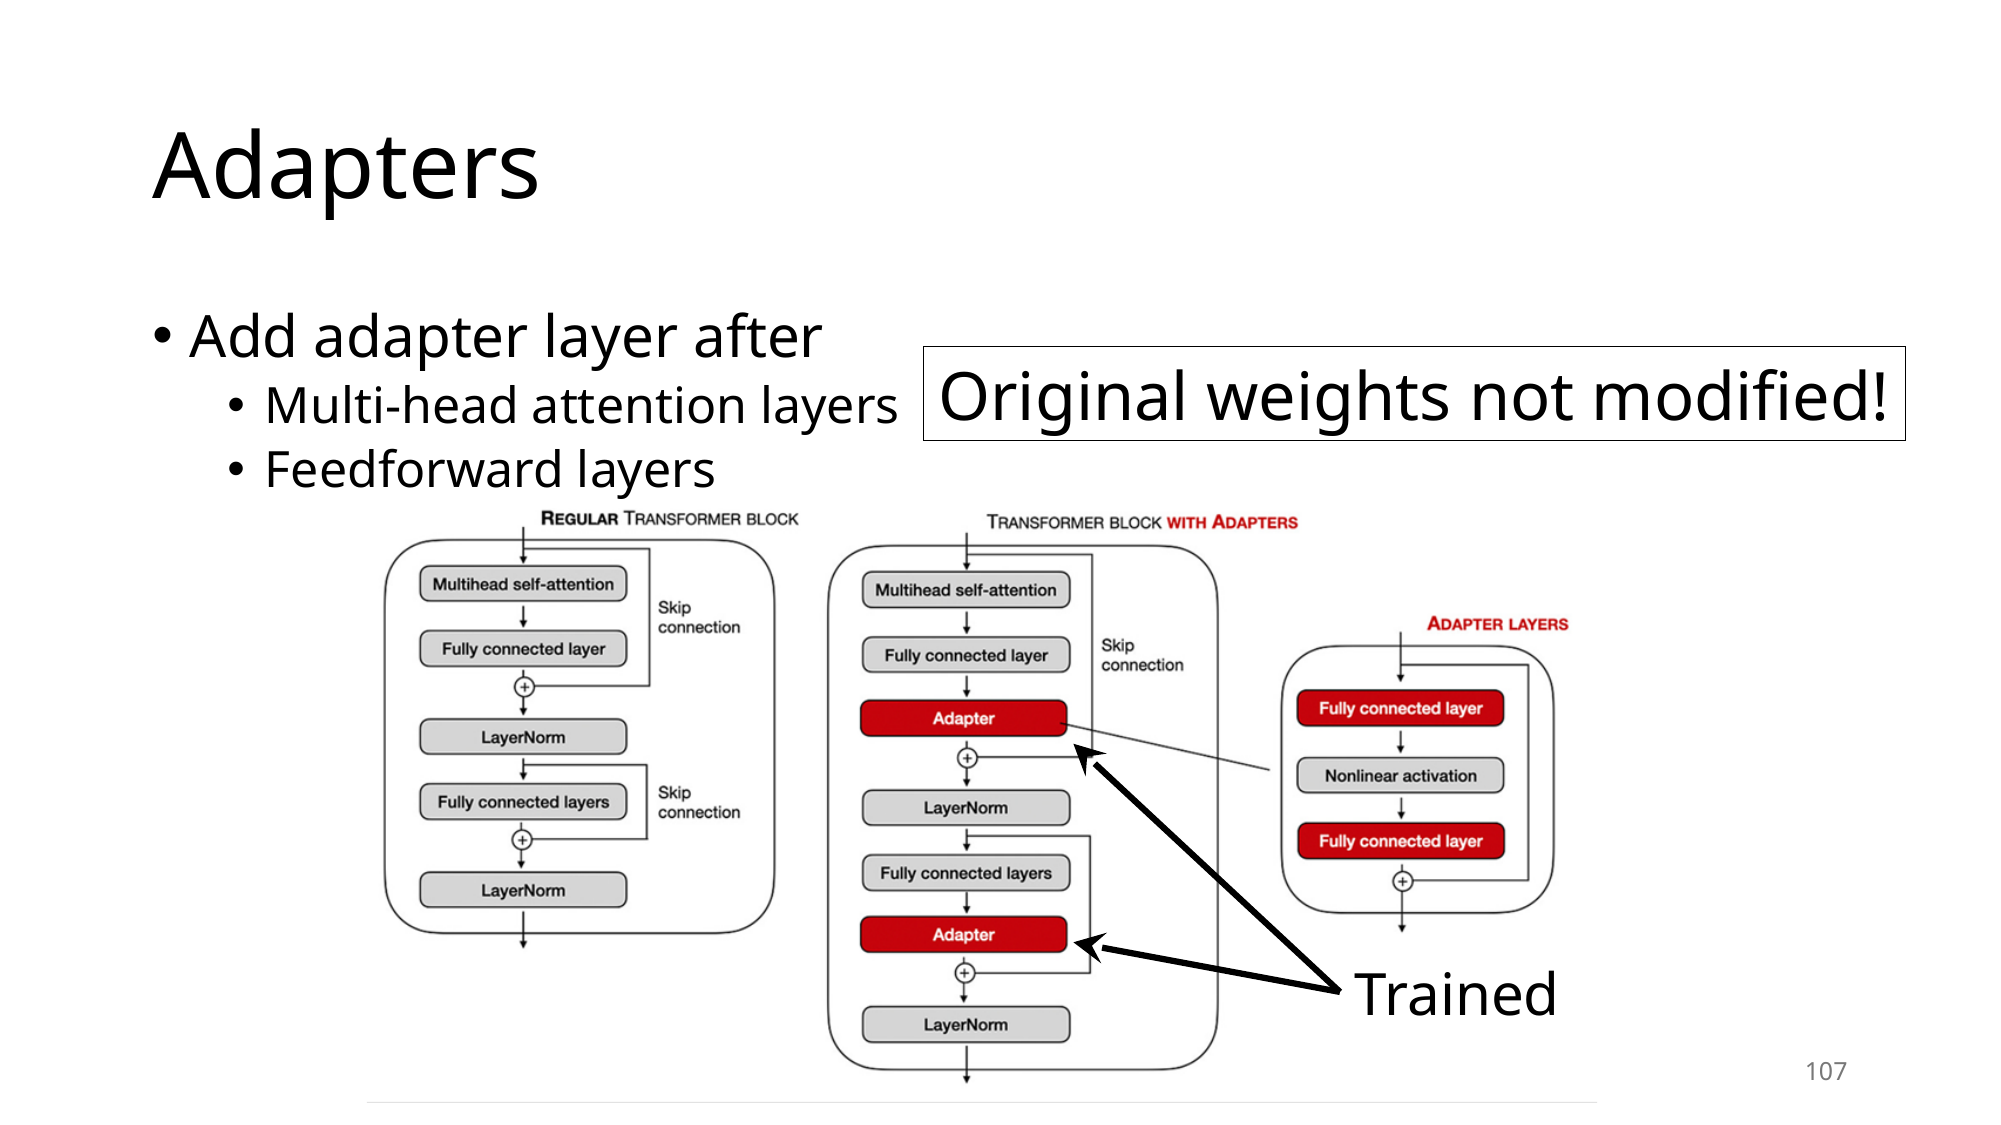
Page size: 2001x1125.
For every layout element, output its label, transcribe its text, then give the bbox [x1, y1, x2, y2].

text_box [1072, 743, 1566, 1036]
text_box Original weights not modified! [923, 346, 1906, 441]
list Add adapter layer after Multi-head attention layers Feedforward layers [137, 299, 1863, 1014]
title Adapters [137, 59, 1863, 278]
picture [366, 507, 1598, 1104]
slide_number 107 [1598, 1042, 1863, 1103]
